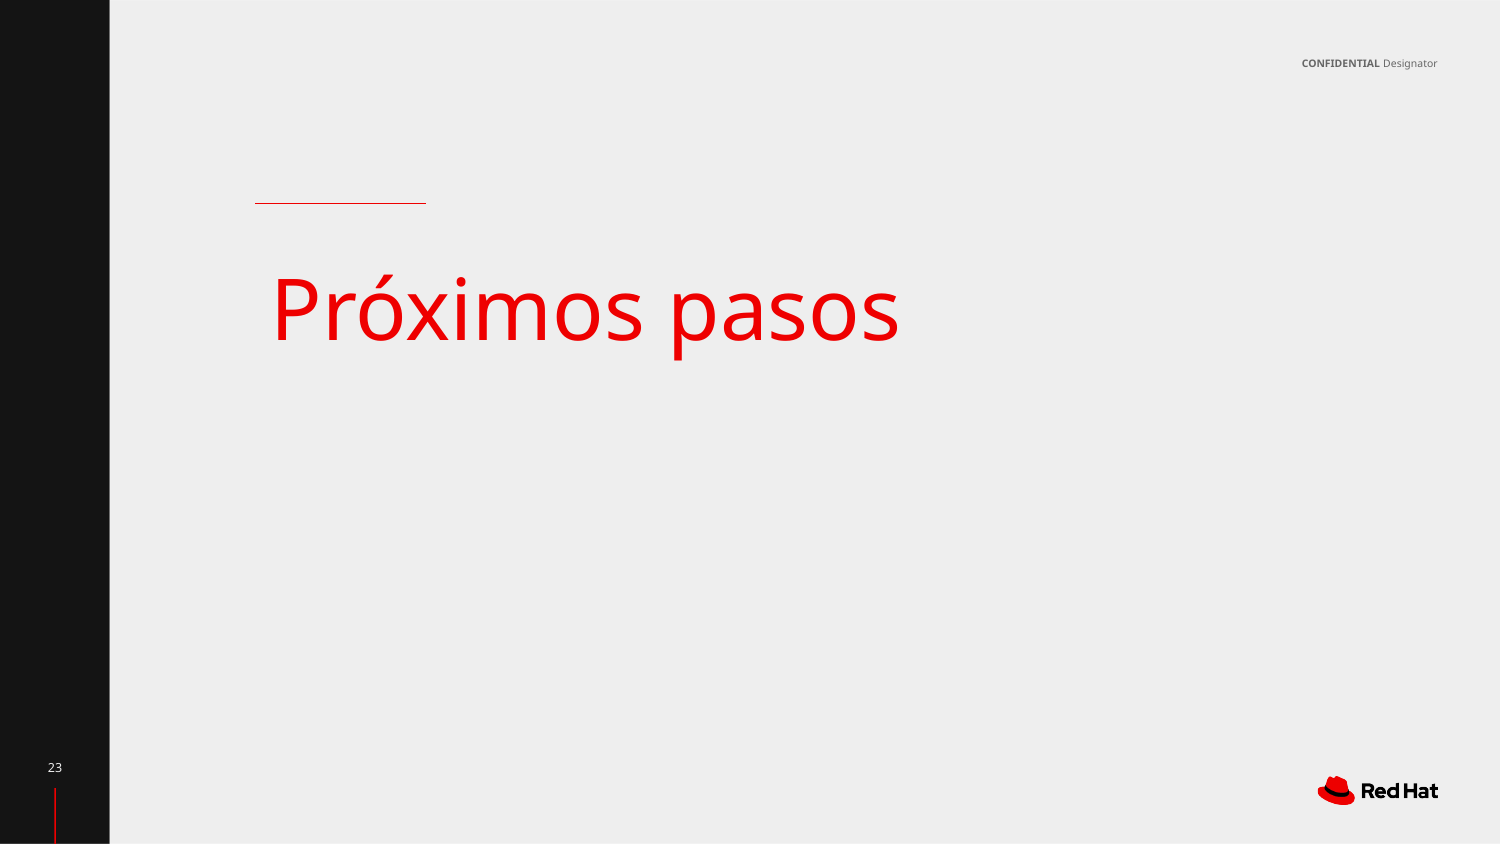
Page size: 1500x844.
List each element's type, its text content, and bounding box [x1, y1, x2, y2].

title Próximos pasos [255, 231, 1239, 610]
slide_number ‹#› [10, 759, 101, 777]
picture [0, 0, 1500, 844]
